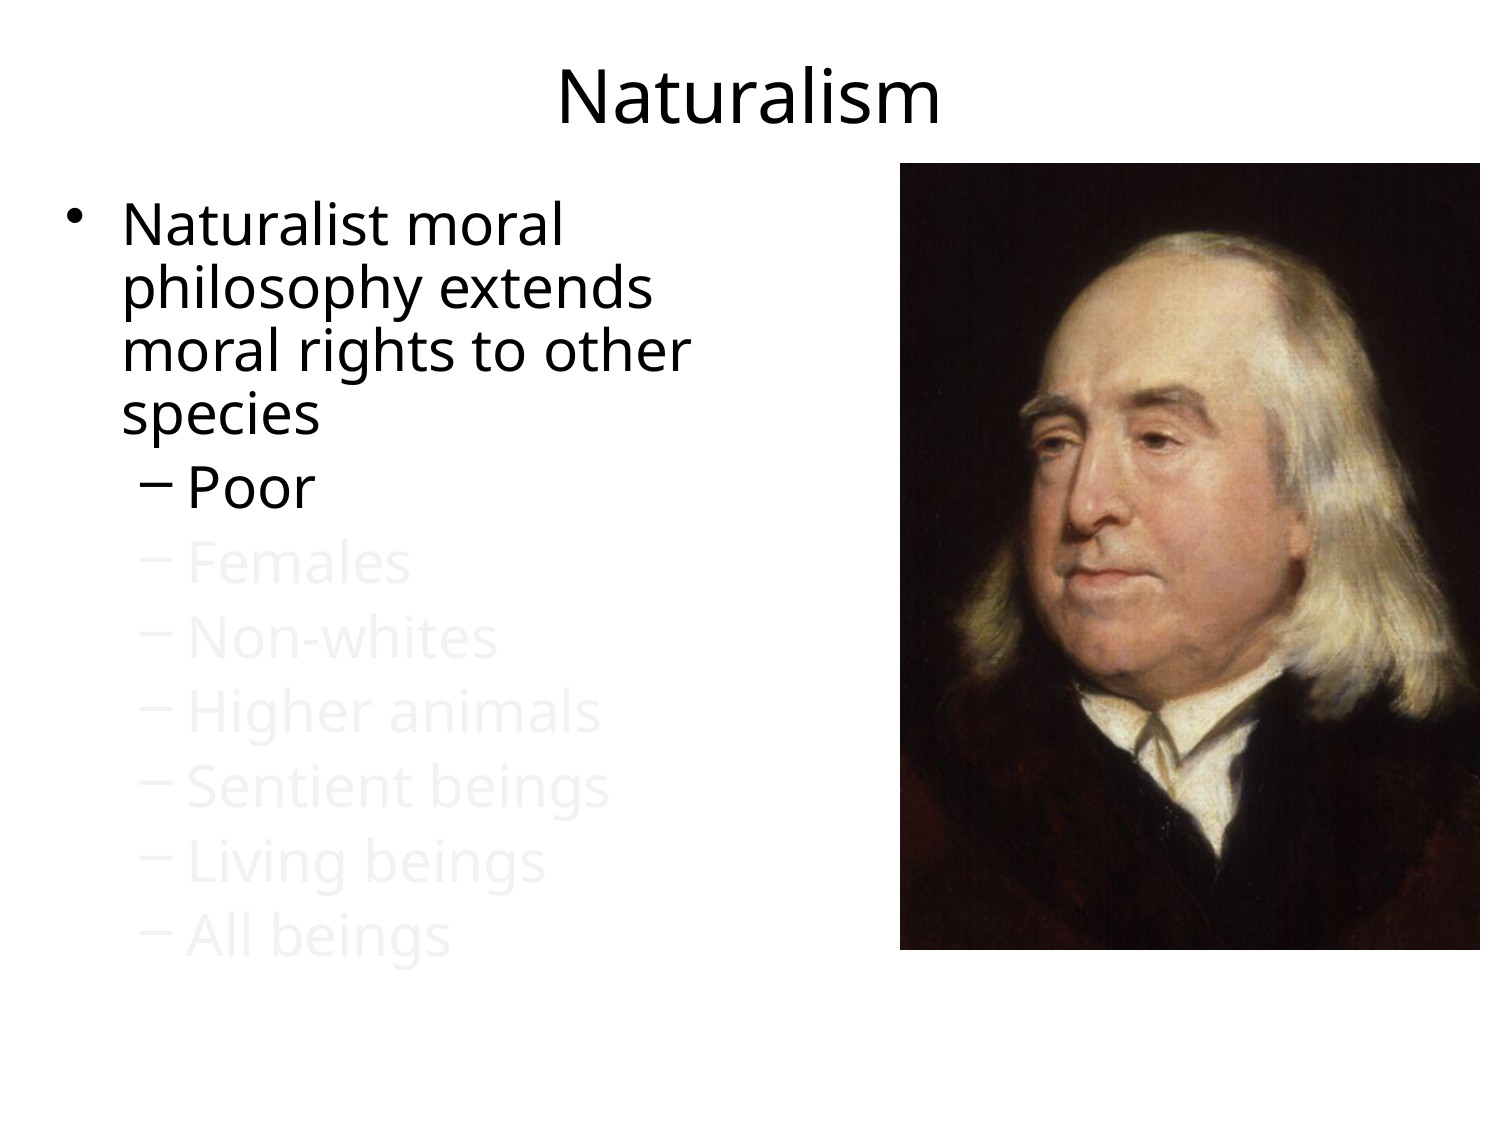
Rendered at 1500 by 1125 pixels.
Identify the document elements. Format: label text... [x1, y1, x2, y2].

title Naturalism [112, 0, 1388, 188]
picture [899, 163, 1480, 951]
list Naturalist moral philosophy extends moral rights to other species Poor Females Non-whites Higher animals Sentient beings Living beings All beings [49, 187, 826, 863]
